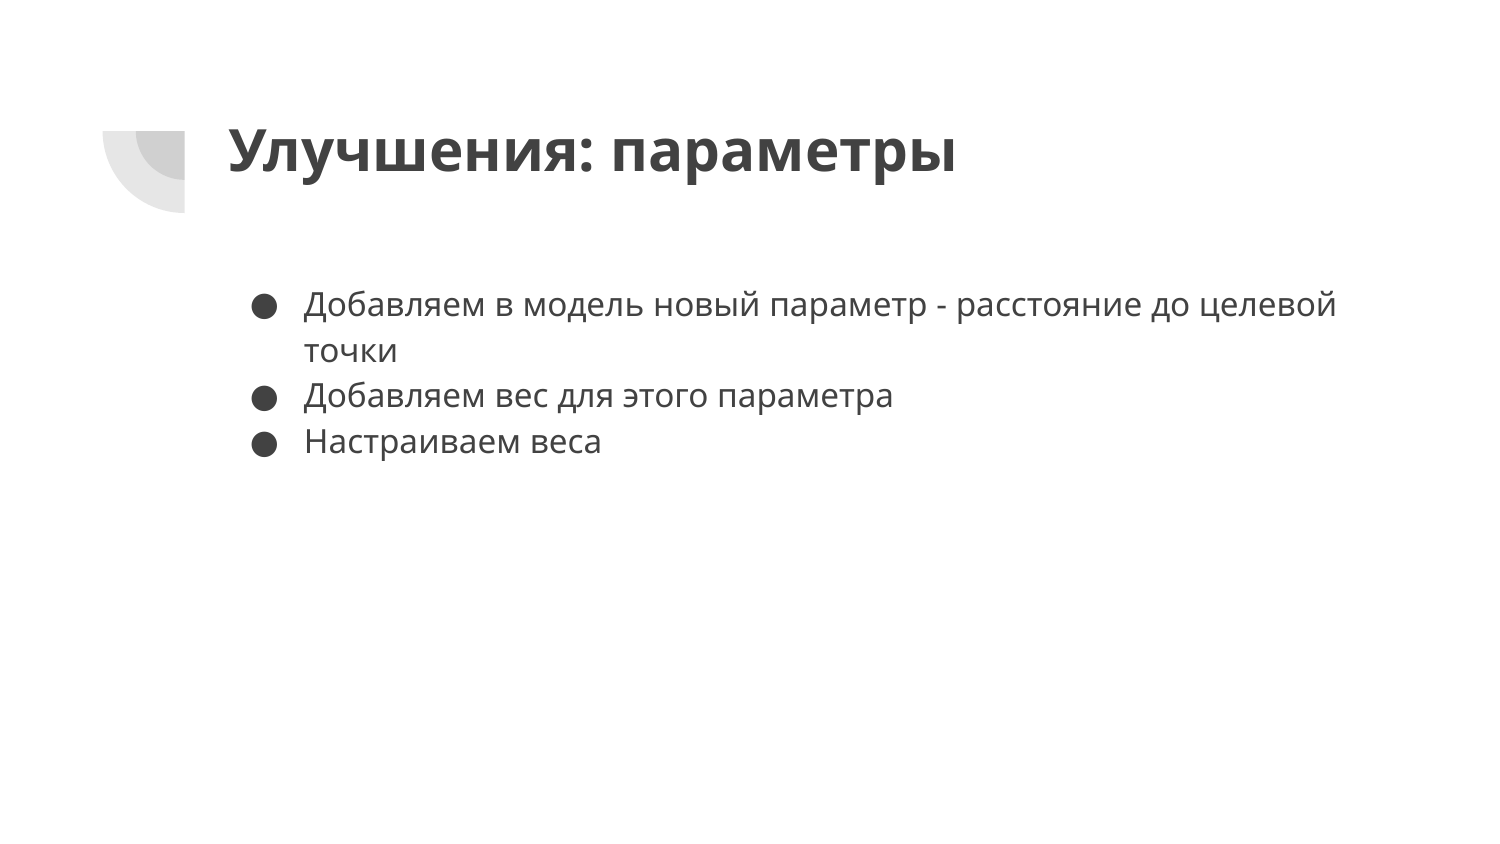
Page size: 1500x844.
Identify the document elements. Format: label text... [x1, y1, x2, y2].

title Улучшения: параметры [213, 98, 1368, 262]
list Добавляем в модель новый параметр - расстояние до целевой точки Добавляем вес для этого параметра Настраиваем веса [213, 262, 1368, 680]
